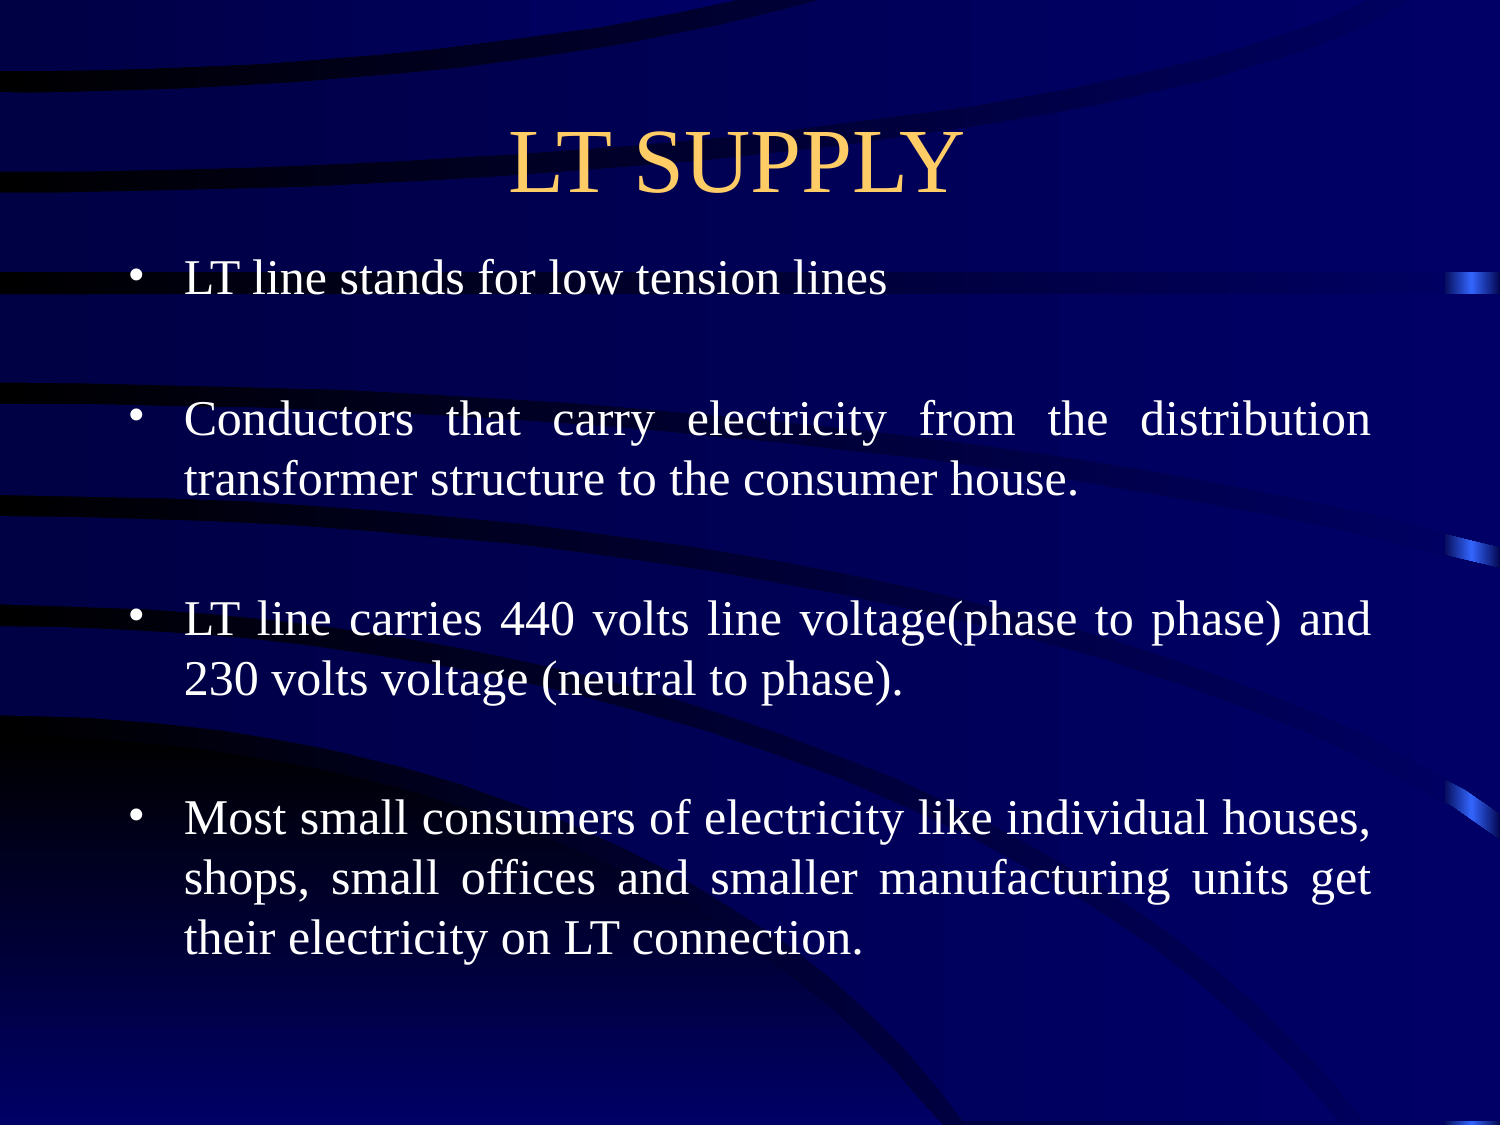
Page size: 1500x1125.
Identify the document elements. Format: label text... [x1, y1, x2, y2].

title LT SUPPLY [99, 112, 1375, 200]
list LT line stands for low tension lines Conductors that carry electricity from the distribution transformer structure to the consumer house. LT line carries 440 volts line voltage(phase to phase) and 230 volts voltage (neutral to phase). Most small consumers of electricity like individual houses, shops, small offices and smaller manufacturing units get their electricity on LT connection. [112, 237, 1388, 1050]
